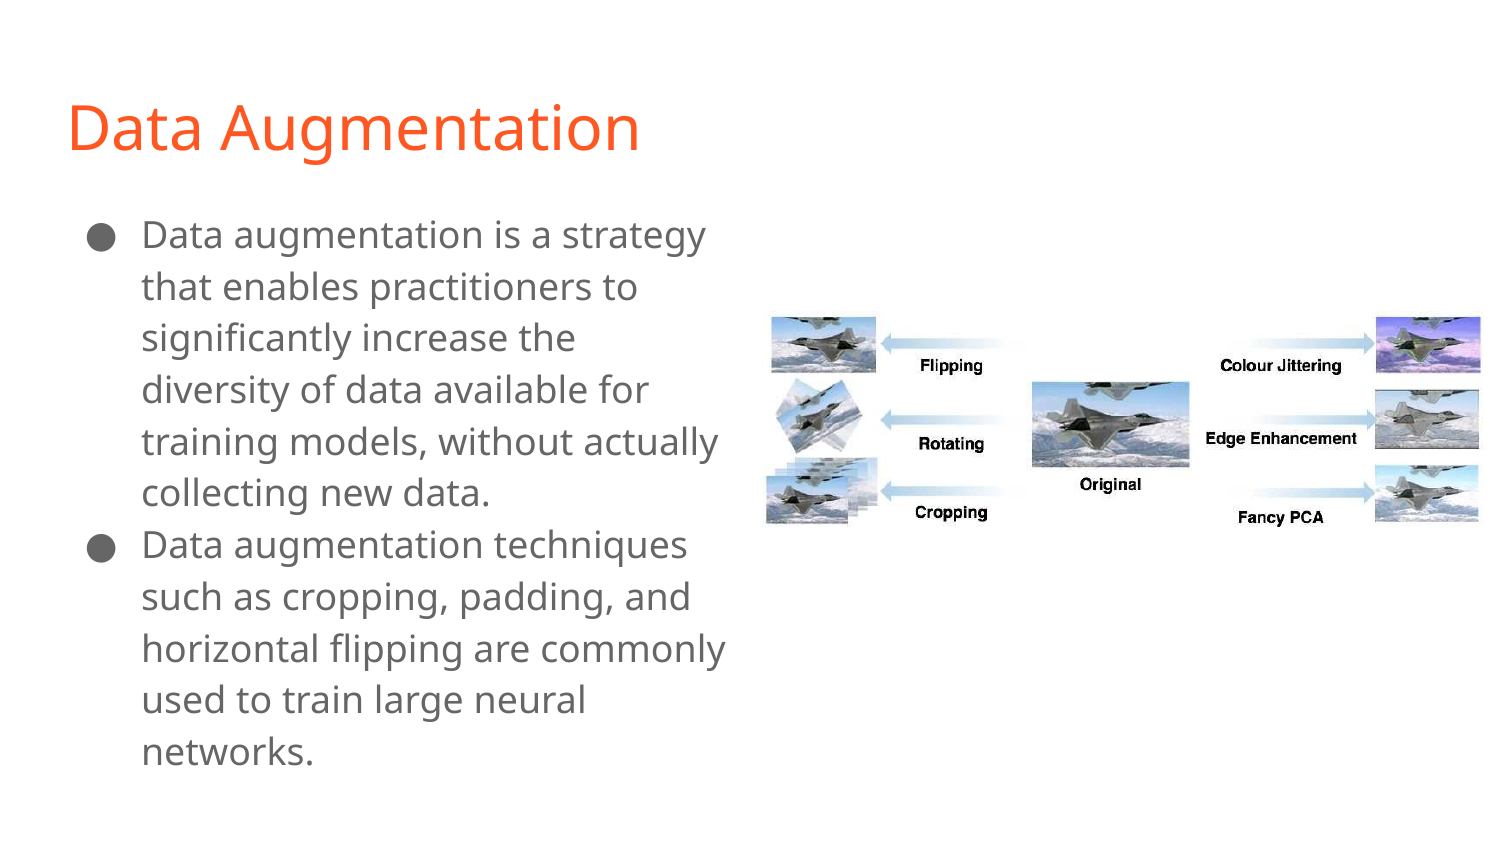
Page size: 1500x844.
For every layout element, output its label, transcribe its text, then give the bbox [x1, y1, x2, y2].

picture [762, 311, 1484, 529]
list Data augmentation is a strategy that enables practitioners to significantly increase the diversity of data available for training models, without actually collecting new data. Data augmentation techniques such as cropping, padding, and horizontal flipping are commonly used to train large neural networks. [51, 189, 750, 750]
title Data Augmentation [51, 72, 1449, 167]
